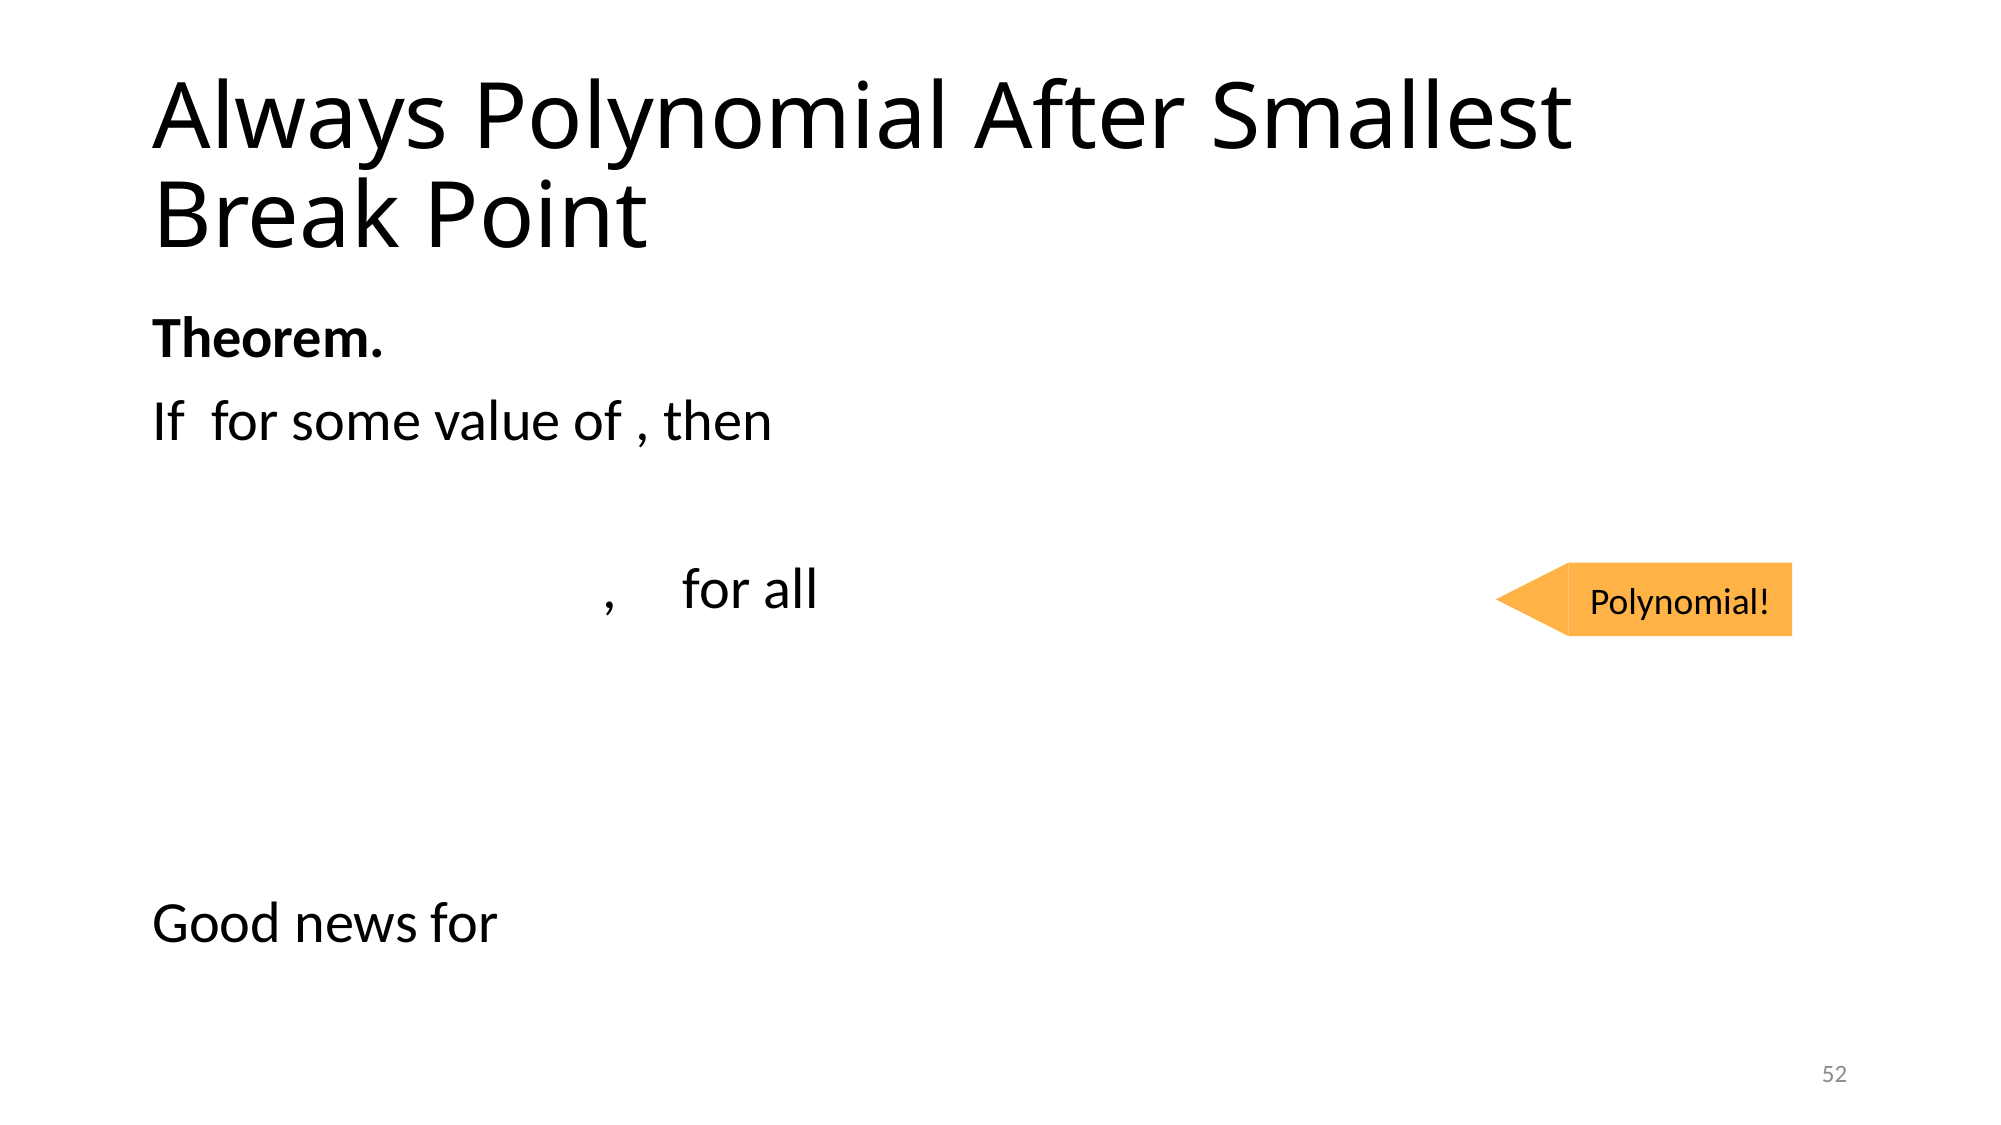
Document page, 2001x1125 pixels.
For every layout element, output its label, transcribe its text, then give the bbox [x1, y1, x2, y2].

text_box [1495, 562, 1793, 637]
slide_number 52 [1412, 1042, 1863, 1103]
title Always Polynomial After Smallest Break Point [137, 59, 1863, 278]
